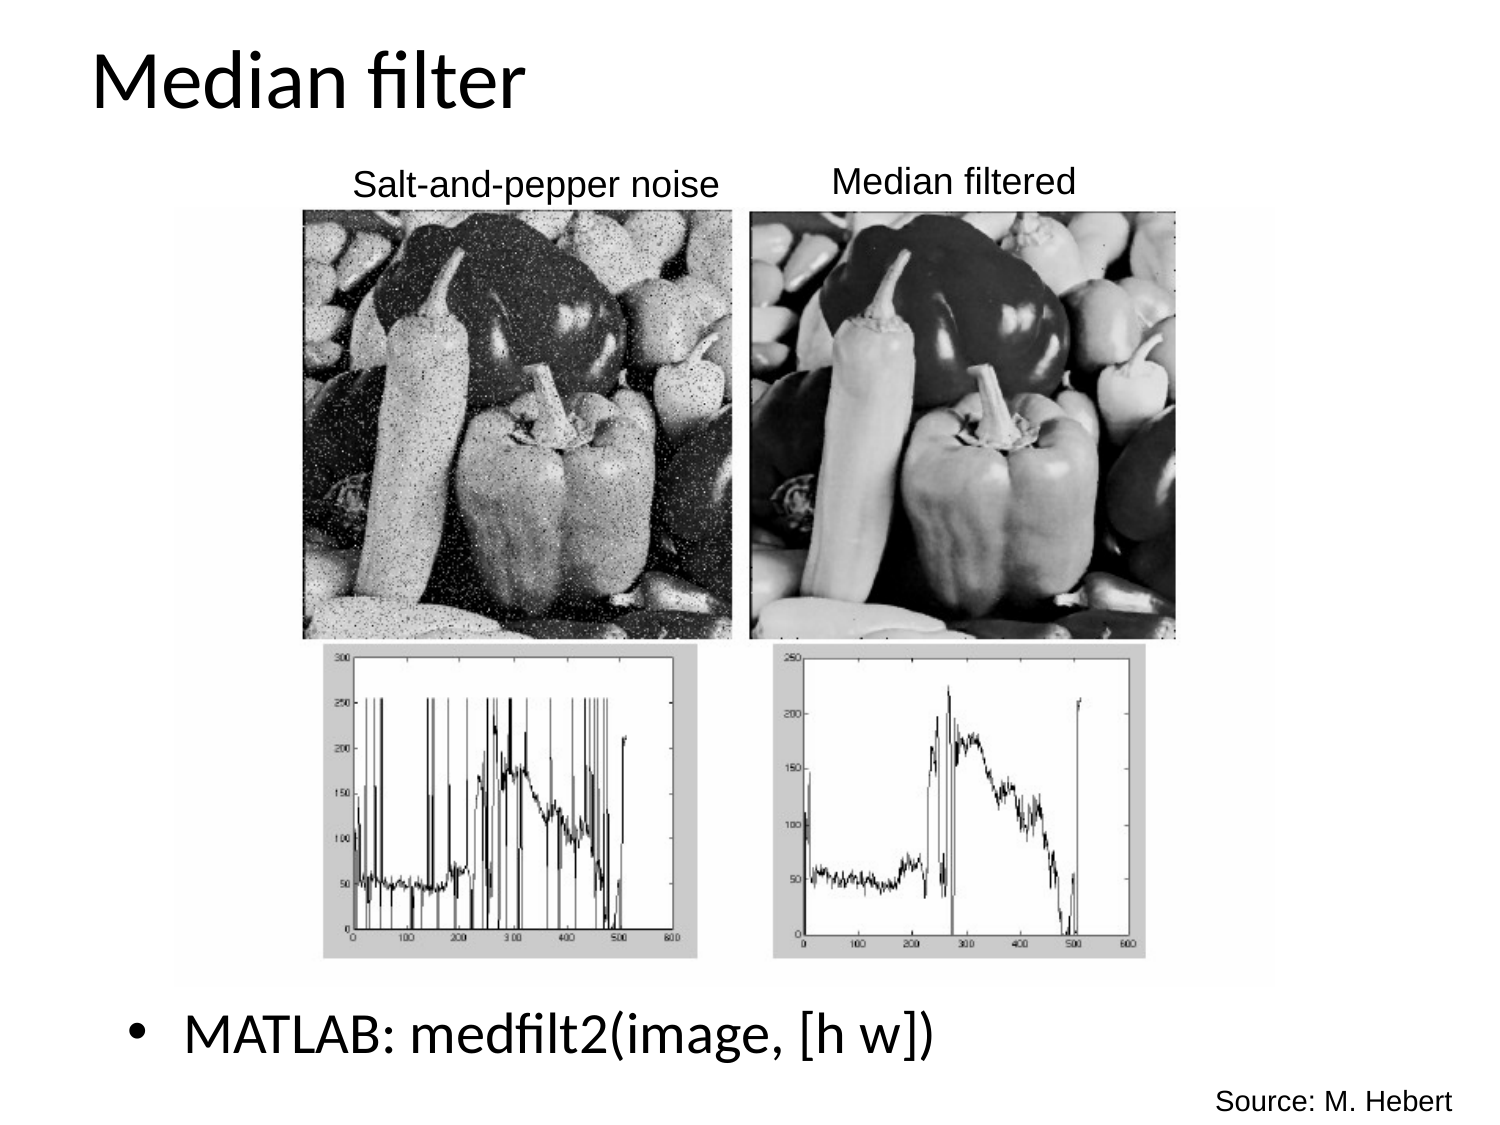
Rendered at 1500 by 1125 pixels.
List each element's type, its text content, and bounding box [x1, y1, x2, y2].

picture [174, 207, 1276, 987]
text_box Salt-and-pepper noise [307, 152, 724, 205]
text_box Median filtered [724, 149, 1183, 205]
title Median filter [74, 0, 1426, 151]
text_box Source: M. Hebert [1200, 1074, 1468, 1125]
list MATLAB: medfilt2(image, [h w]) [112, 987, 1388, 1101]
